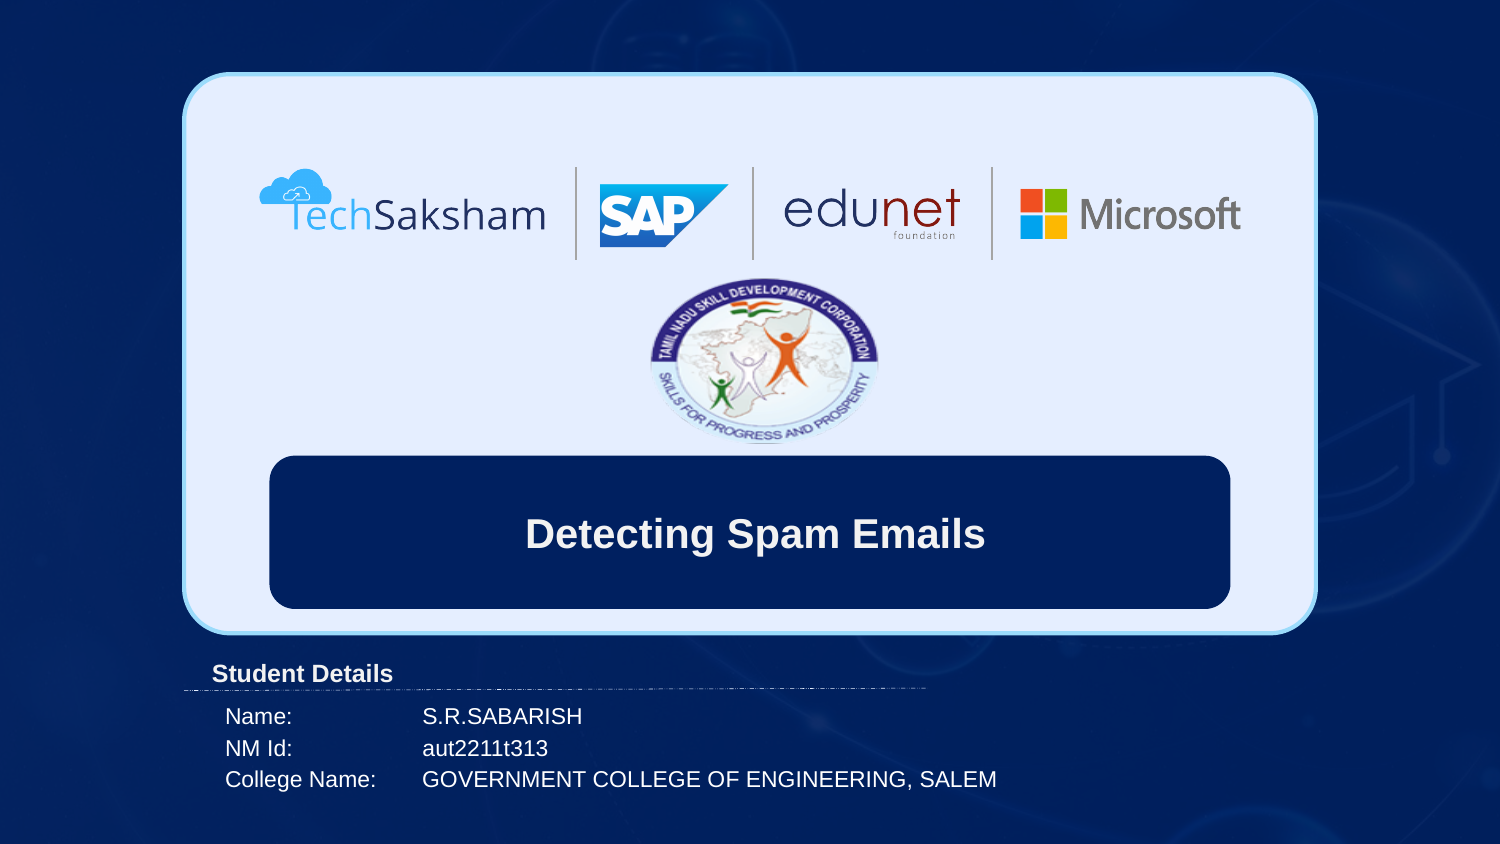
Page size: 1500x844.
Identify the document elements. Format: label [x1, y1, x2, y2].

text_box [253, 160, 1247, 260]
text_box [183, 687, 928, 691]
text_box [0, 0, 1500, 844]
picture [645, 273, 883, 447]
